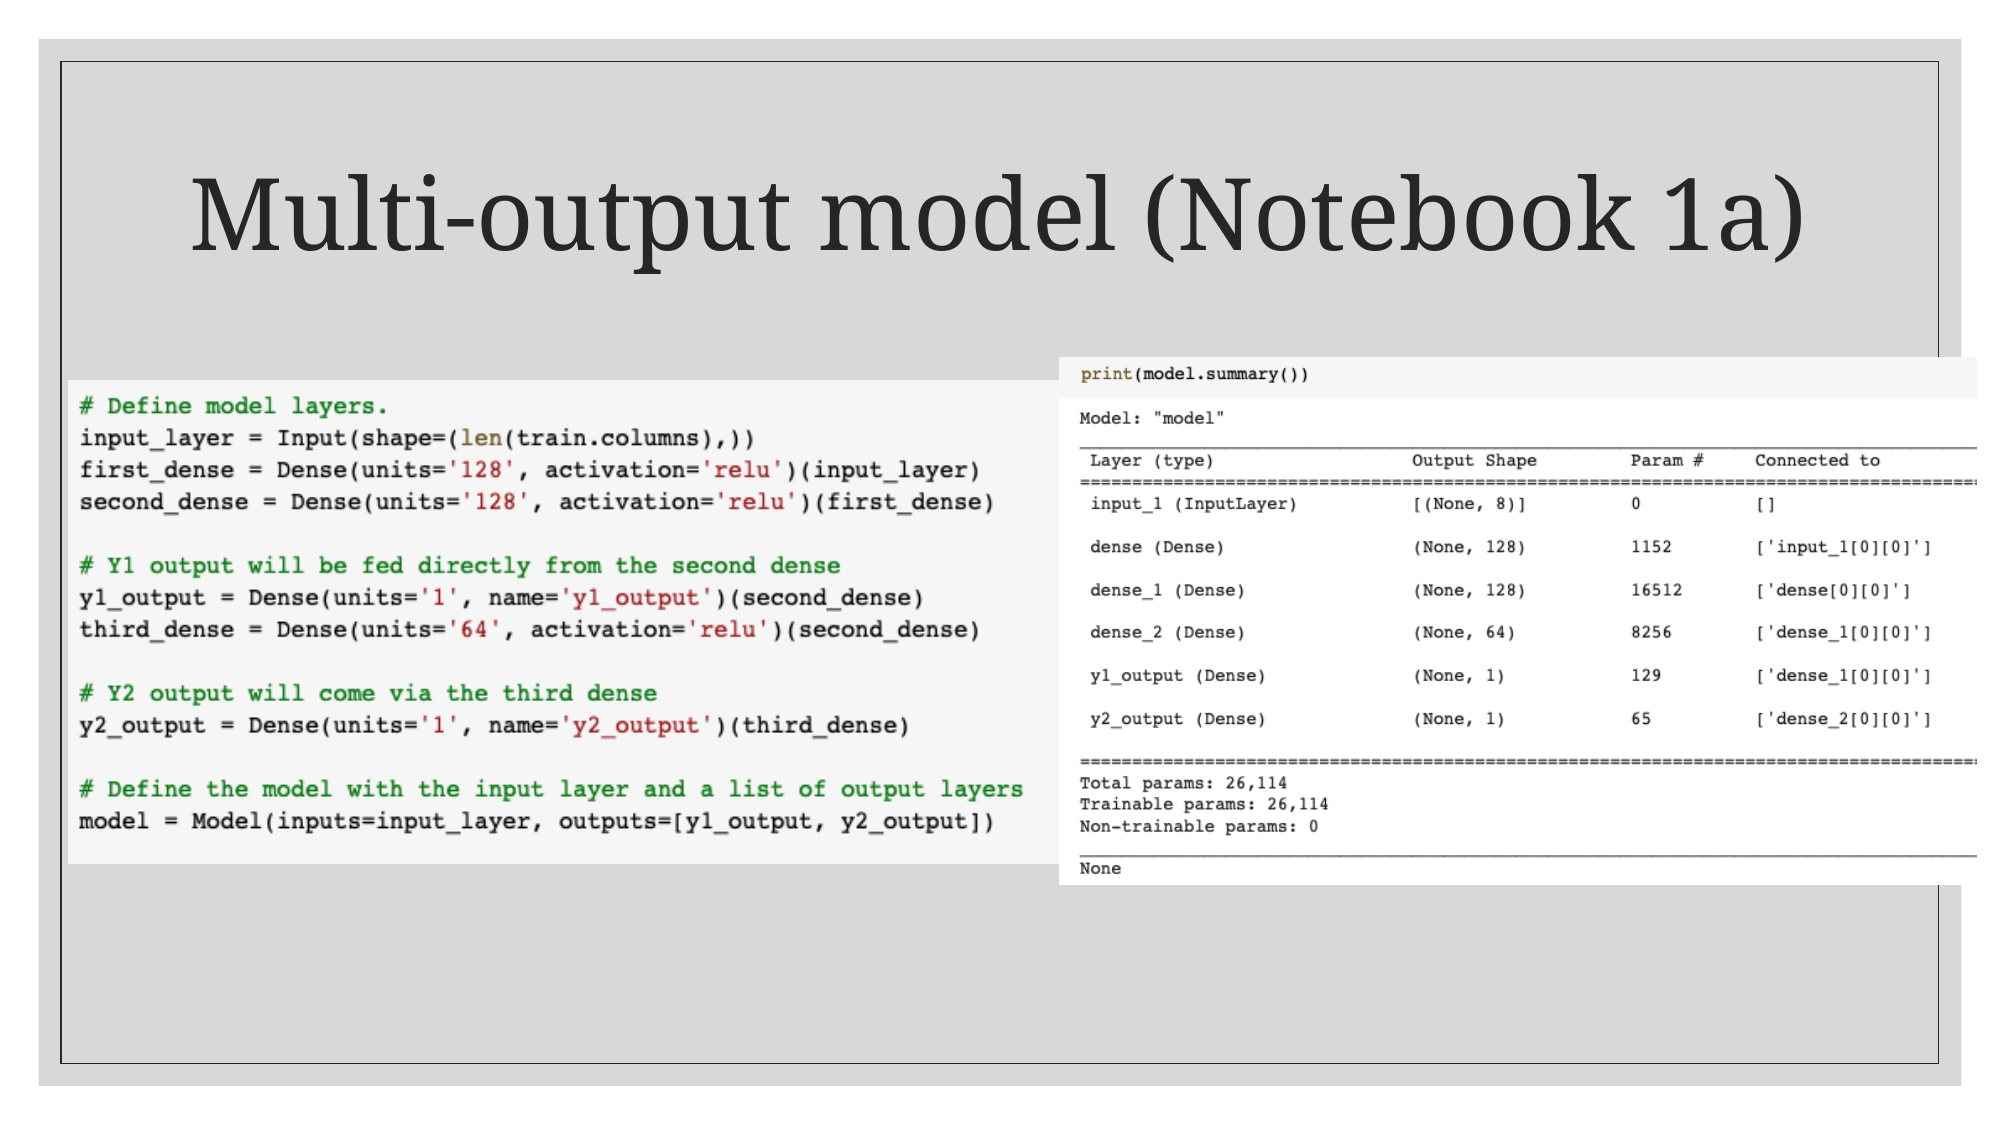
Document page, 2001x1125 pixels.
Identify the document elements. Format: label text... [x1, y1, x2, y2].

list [1059, 357, 1977, 885]
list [68, 380, 1054, 864]
title Multi-output model (Notebook 1a) [174, 105, 1825, 331]
